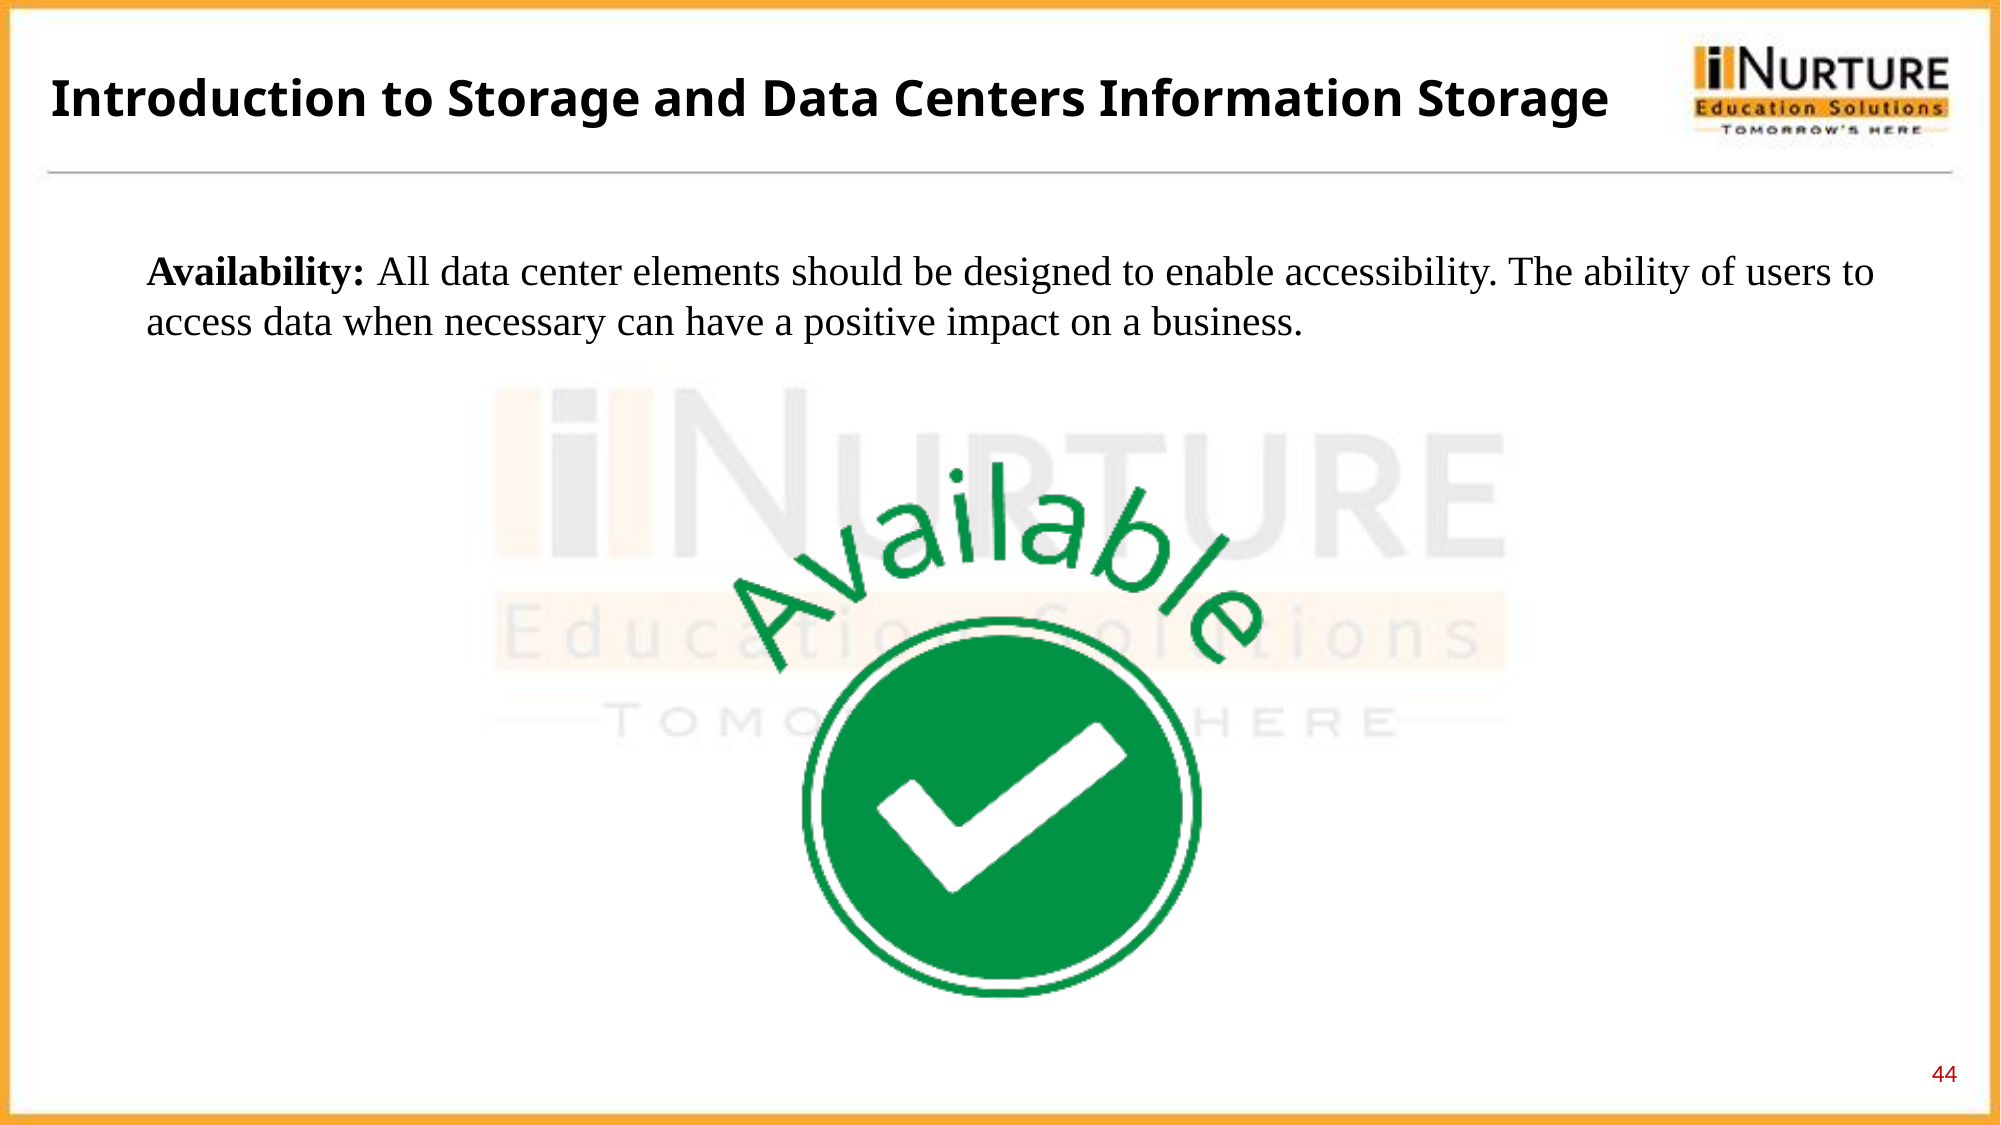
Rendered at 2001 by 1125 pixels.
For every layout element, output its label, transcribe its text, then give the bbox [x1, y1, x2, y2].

slide_number 44 [1901, 1042, 1973, 1103]
text_box Availability: All data center elements should be designed to enable accessibility. The ability of users to access data when necessary can have a positive impact on a business. [13, 178, 1928, 352]
picture [0, 0, 2001, 1125]
text_box Introduction to Storage and Data Centers Information Storage [33, 59, 1716, 135]
